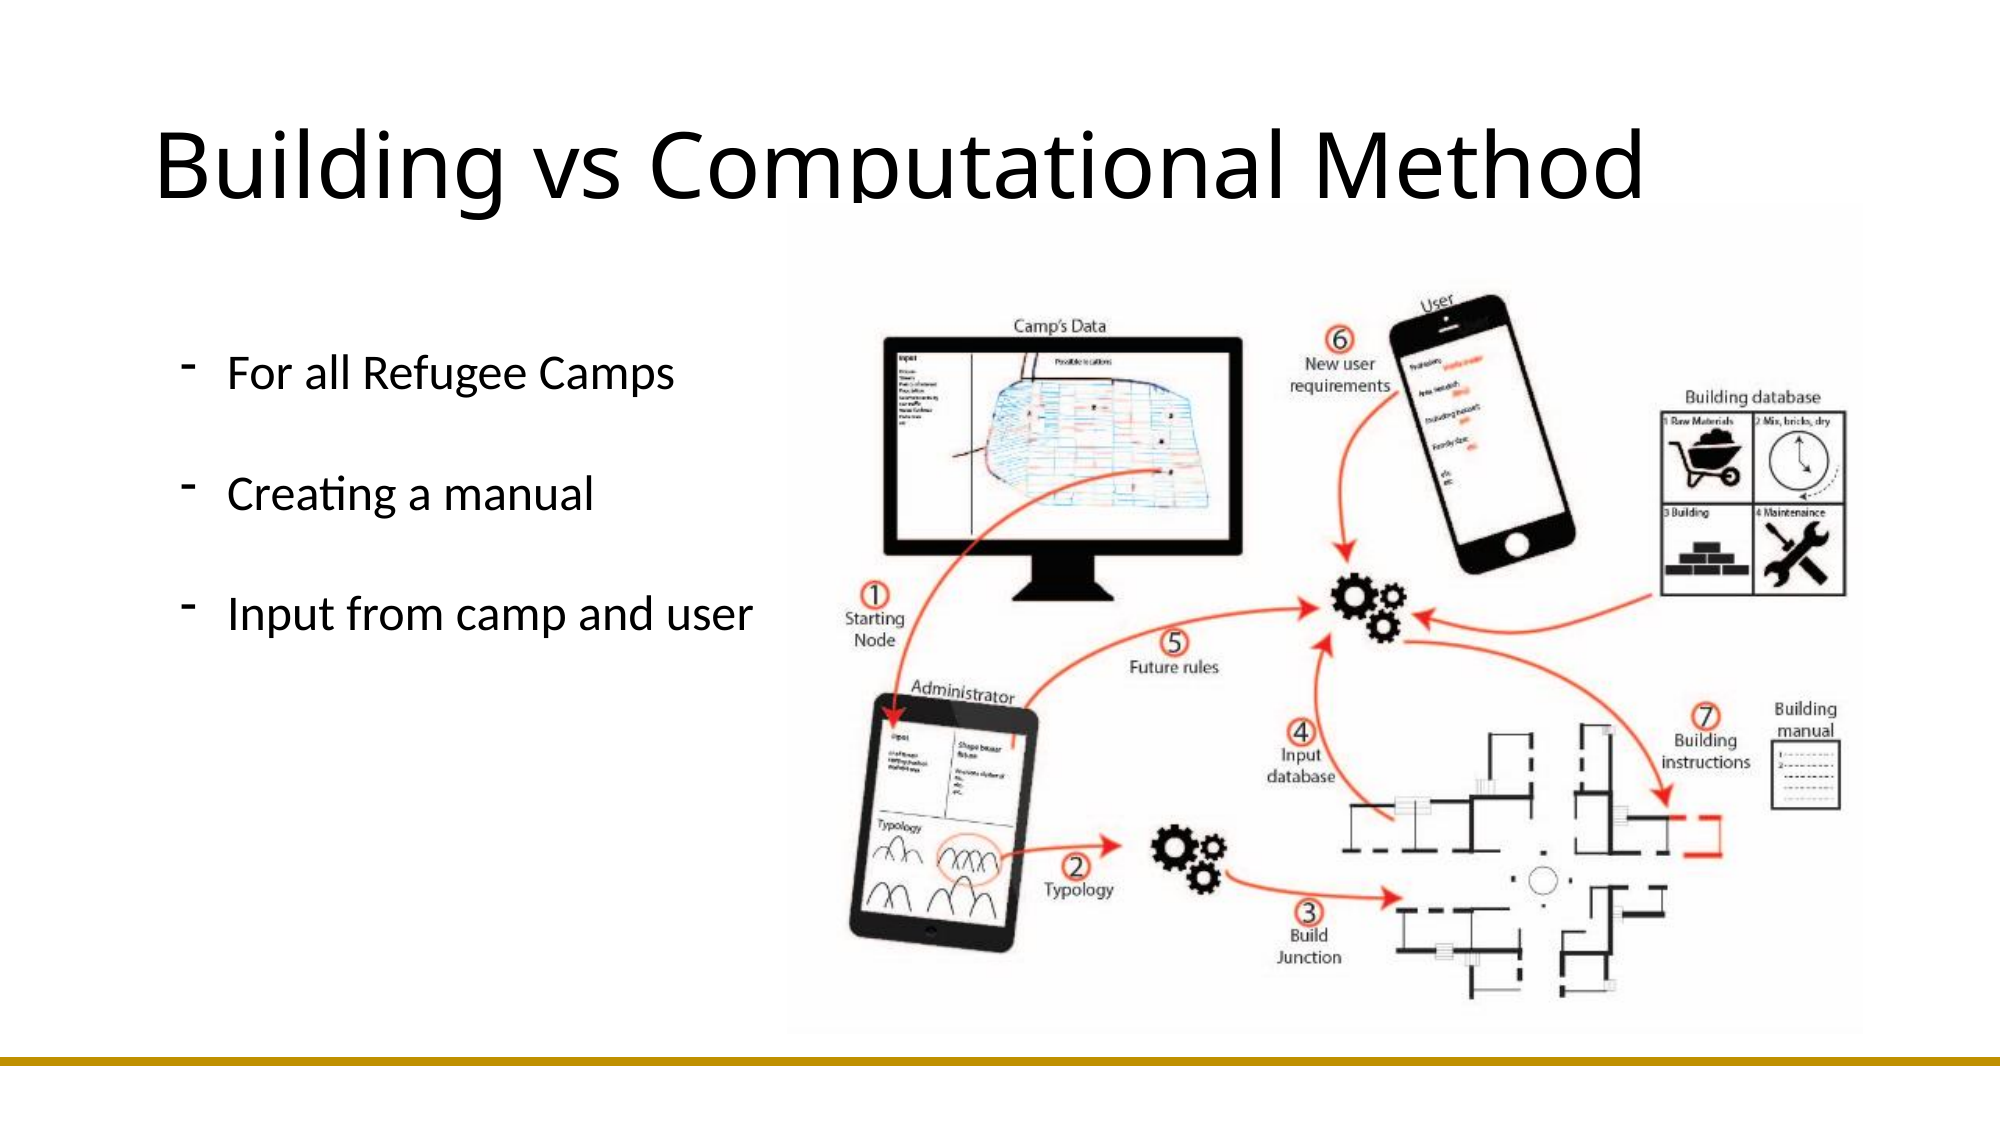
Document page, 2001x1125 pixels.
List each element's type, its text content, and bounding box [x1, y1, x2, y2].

picture [786, 203, 1863, 1034]
title Building vs Computational Method [137, 59, 1863, 278]
text_box For all Refugee Camps Creating a manual Input from camp and user [165, 332, 786, 708]
